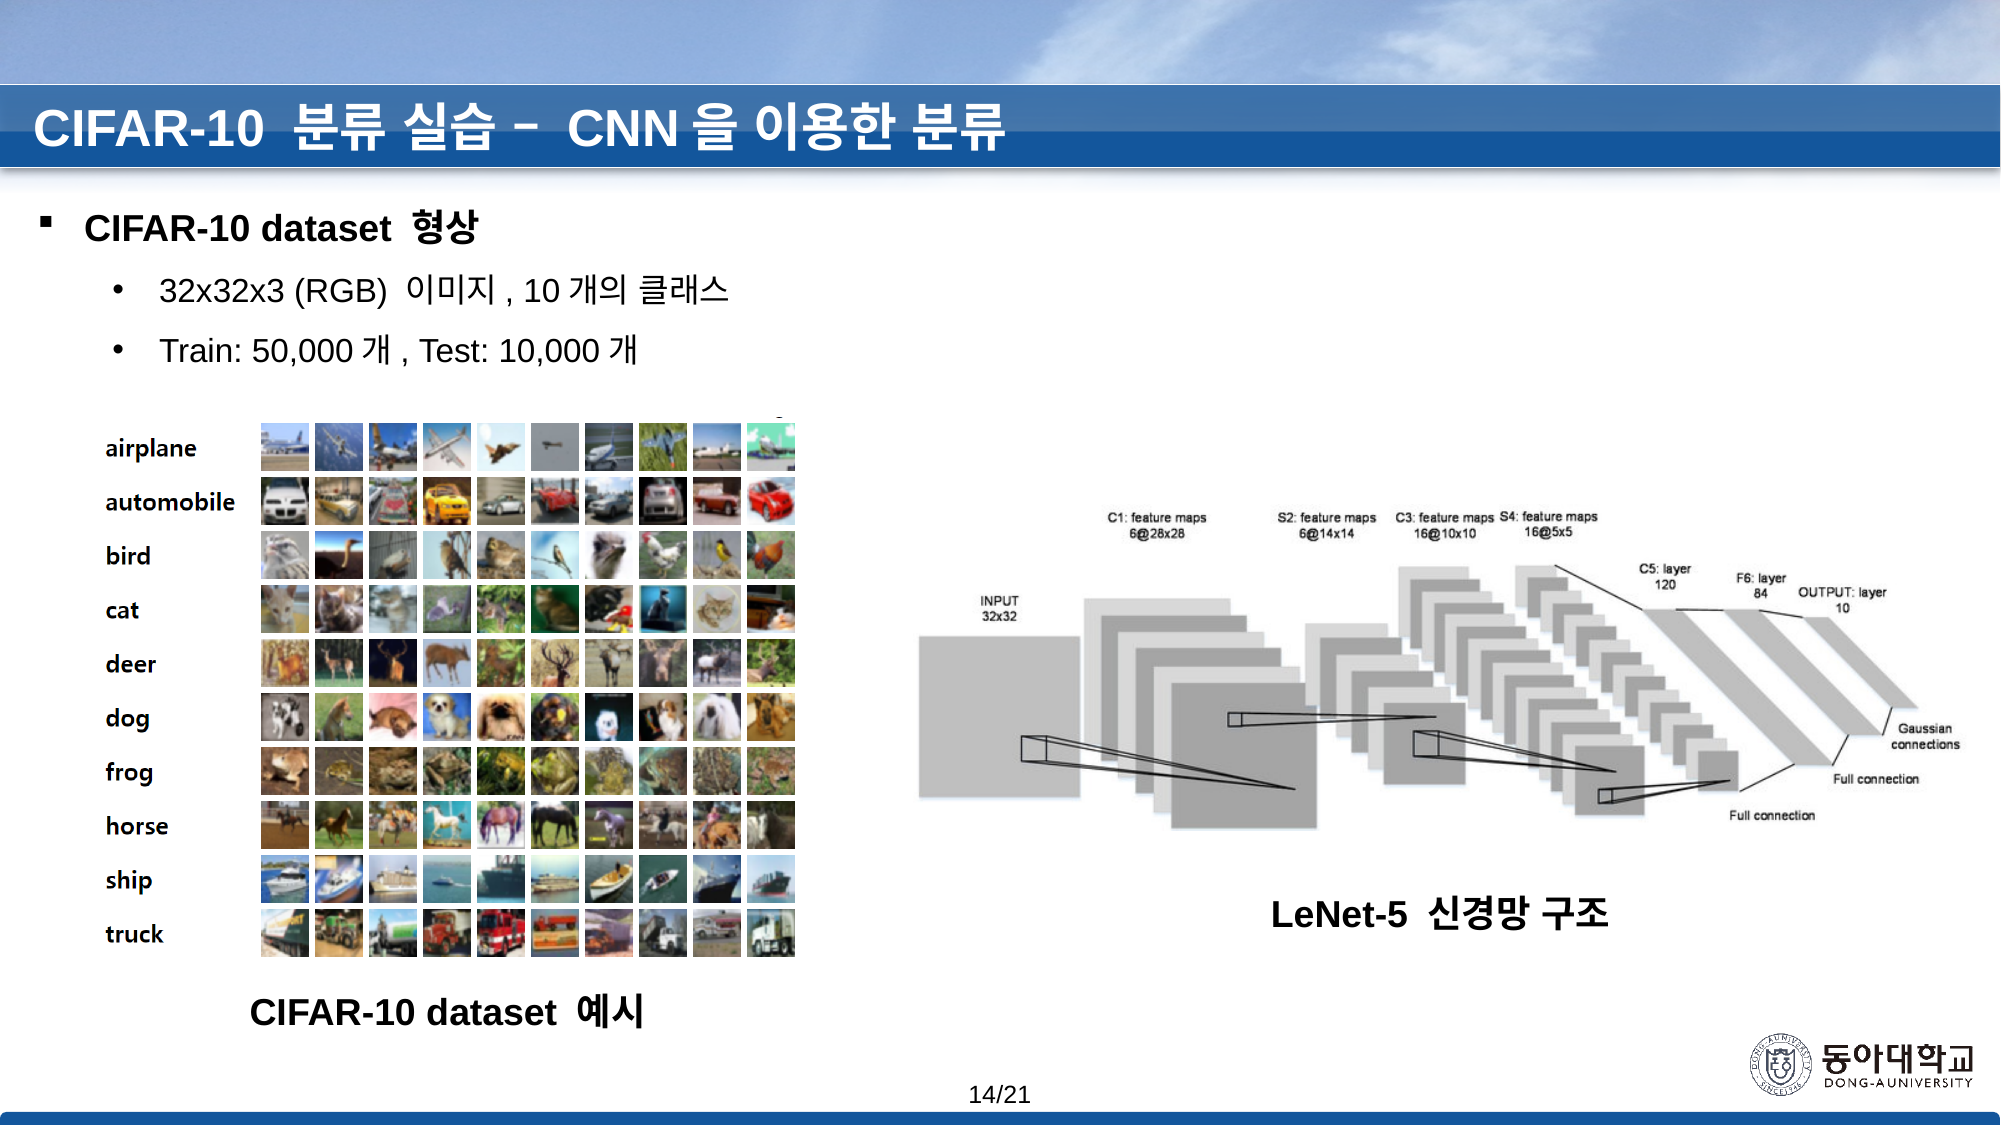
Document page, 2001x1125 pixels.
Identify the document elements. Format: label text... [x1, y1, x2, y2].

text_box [0, 0, 2000, 84]
picture [913, 504, 1969, 831]
picture [1742, 1024, 1983, 1110]
picture [0, 85, 2000, 167]
text_box CIFAR-10 dataset 형상 32x32x3 (RGB) 이미지, 10개의 클래스 Train: 50,000개, Test: 10,000개 [22, 174, 746, 377]
text_box LeNet-5 신경망 구조 [1255, 882, 1626, 943]
text_box CIFAR-10 분류 실습 – CNN을 이용한 분류 [19, 87, 1870, 165]
text_box CIFAR-10 dataset 예시 [234, 980, 661, 1041]
picture [98, 417, 798, 970]
